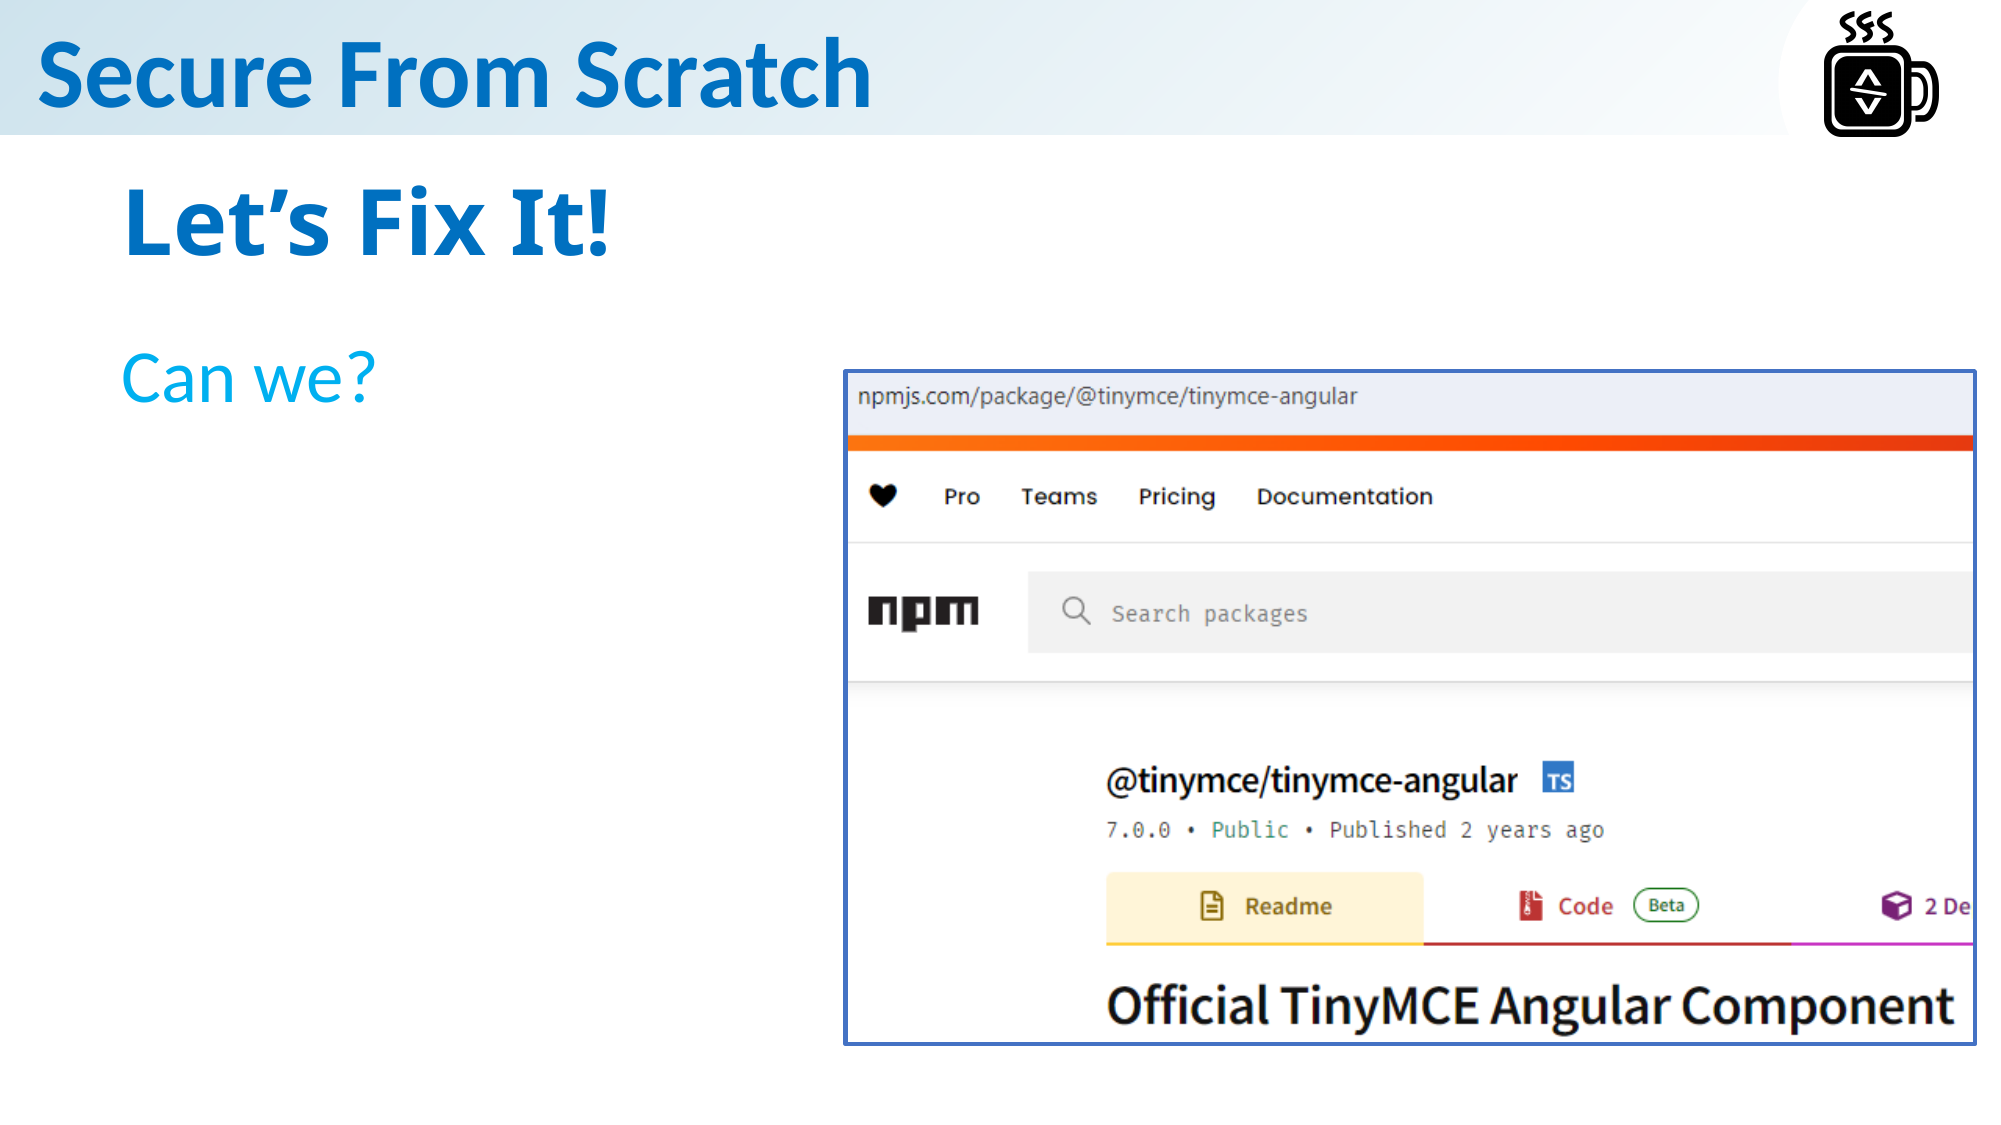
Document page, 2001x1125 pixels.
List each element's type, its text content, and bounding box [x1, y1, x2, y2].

picture [1824, 11, 1939, 137]
picture [847, 373, 1973, 1043]
list Can we? [106, 330, 1973, 1085]
title Let’s Fix It! [106, 156, 2000, 296]
